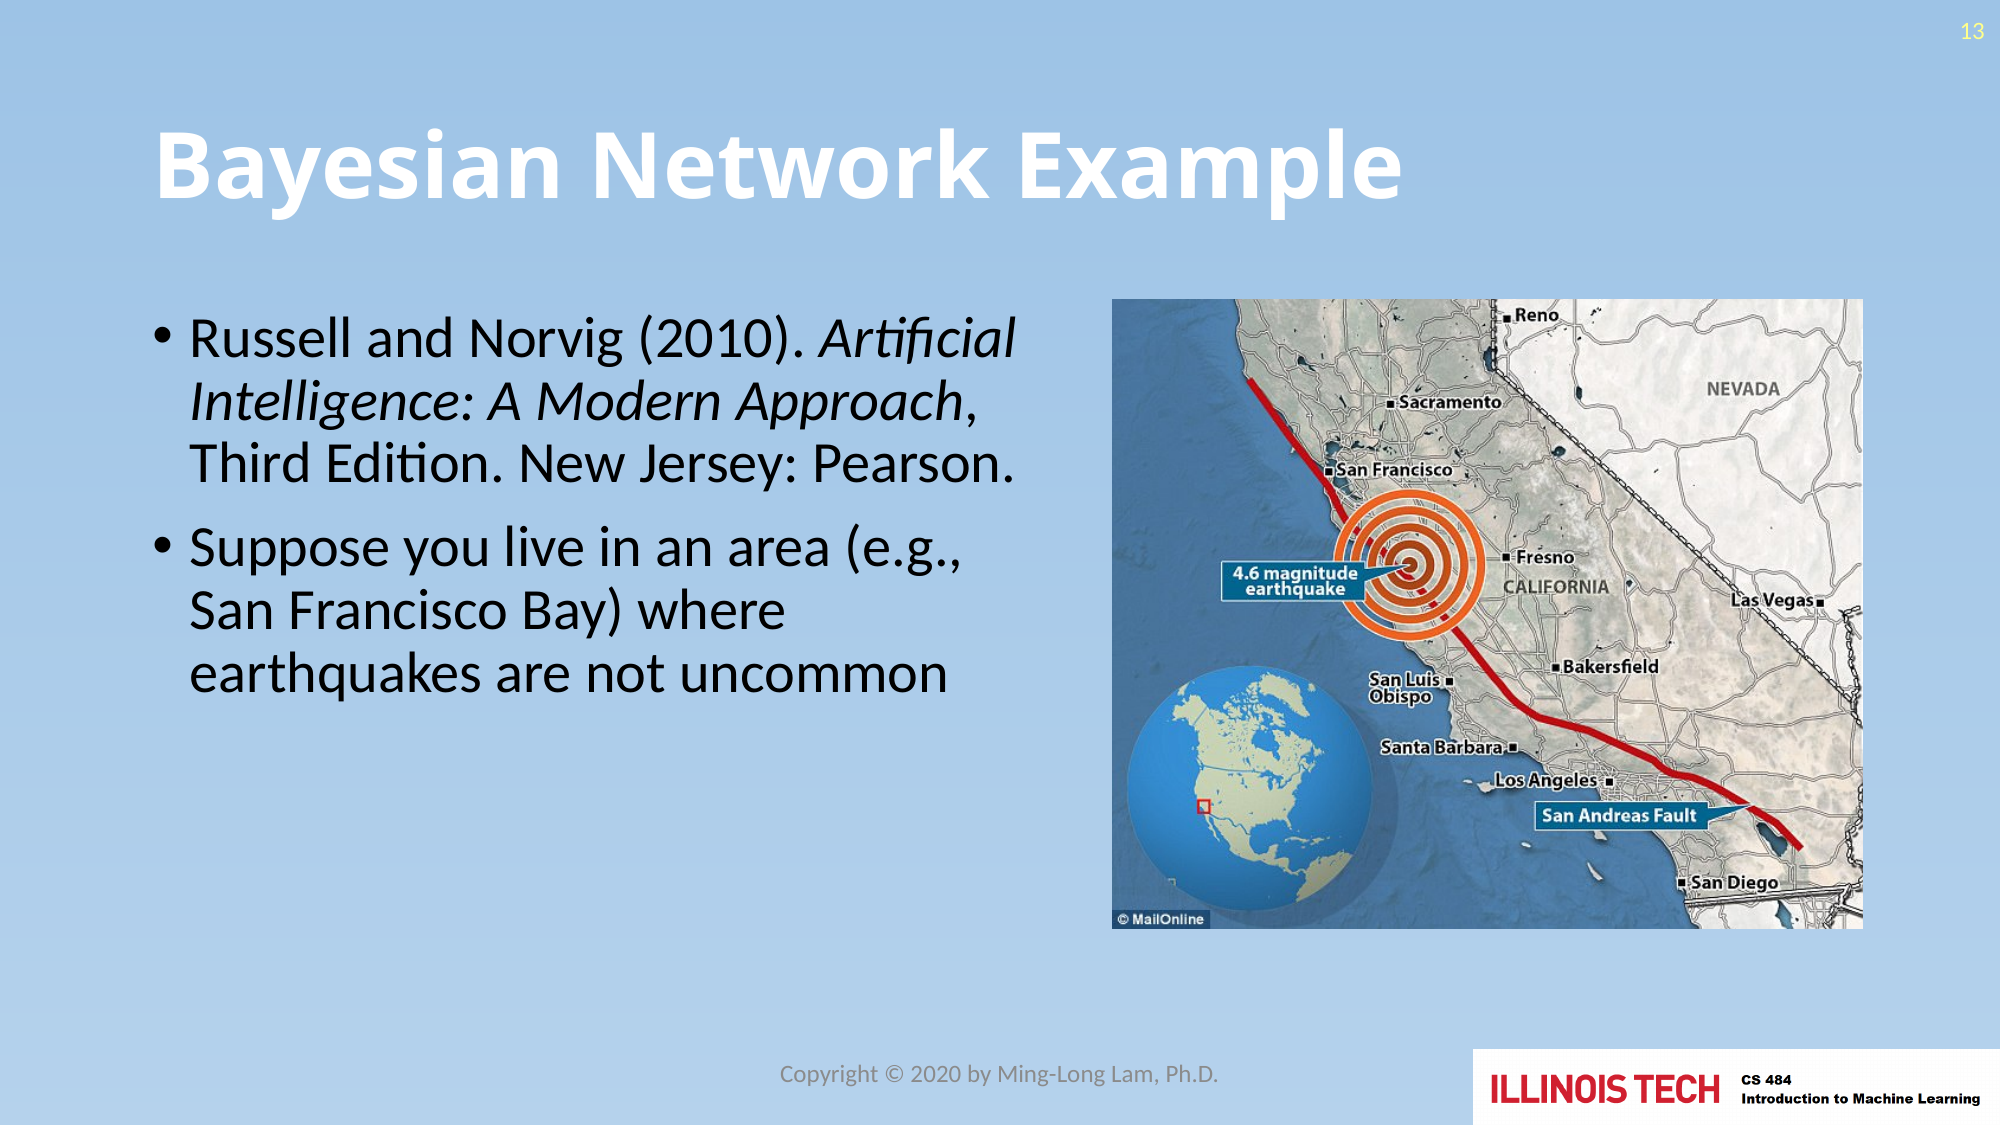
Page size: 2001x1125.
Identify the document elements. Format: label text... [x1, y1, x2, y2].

list Russell and Norvig (2010). Artificial Intelligence: A Modern Approach, Third Edition. New Jersey: Pearson. Suppose you live in an area (e.g., San Francisco Bay) where earthquakes are not uncommon [137, 299, 1073, 1014]
picture [1473, 1049, 2000, 1125]
footer Copyright © 2020 by Ming-Long Lam, Ph.D. [662, 1042, 1338, 1103]
picture [1112, 299, 1863, 929]
slide_number 13 [1550, 0, 2000, 60]
title Bayesian Network Example [137, 59, 1863, 278]
